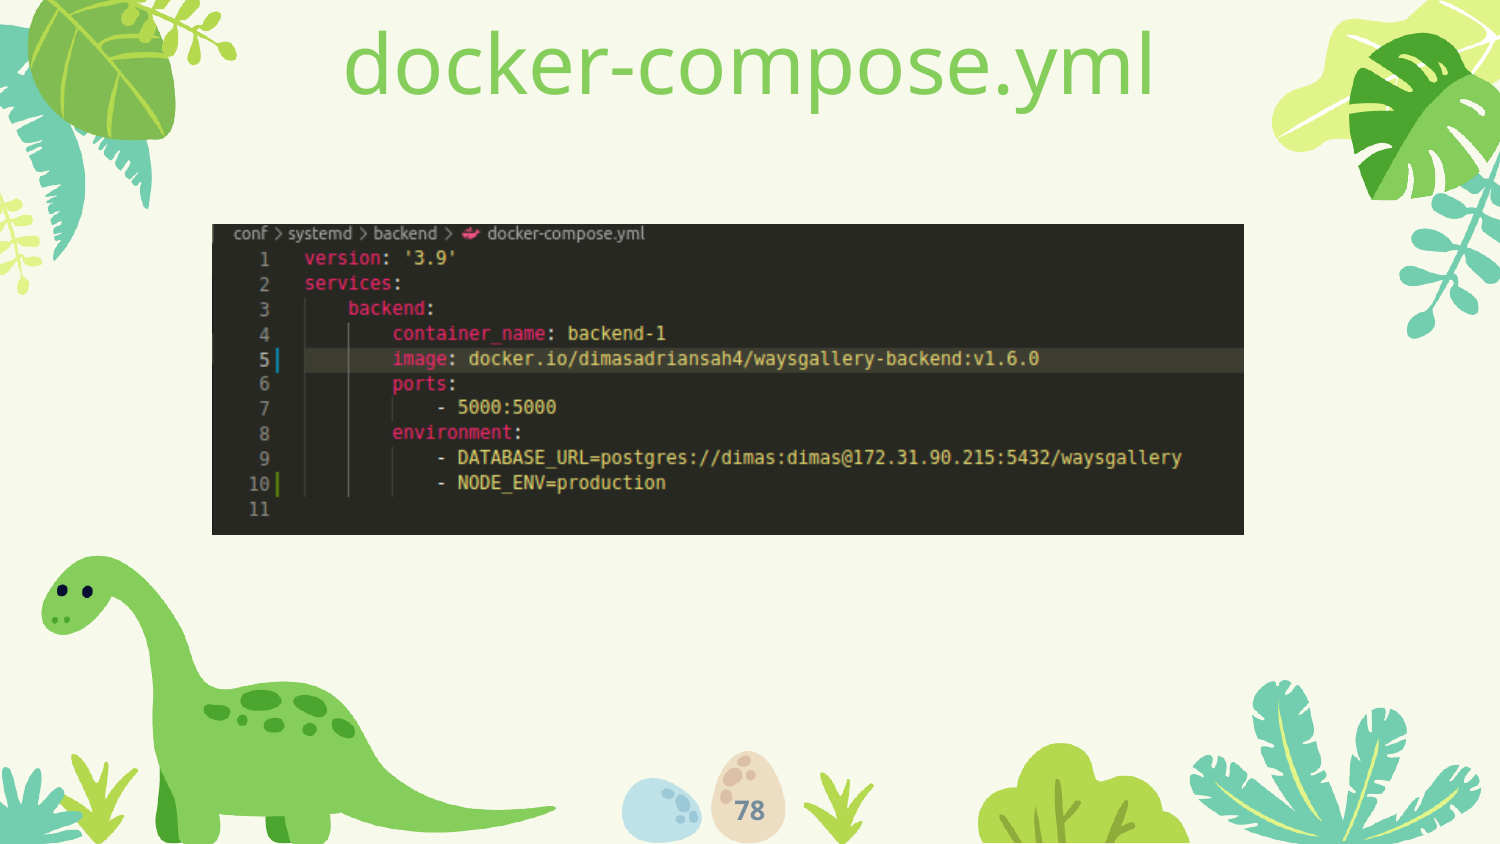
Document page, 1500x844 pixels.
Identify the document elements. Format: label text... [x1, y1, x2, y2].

title docker-compose.yml [0, 0, 1500, 113]
slide_number ‹#› [705, 779, 795, 844]
picture [0, 113, 1500, 844]
